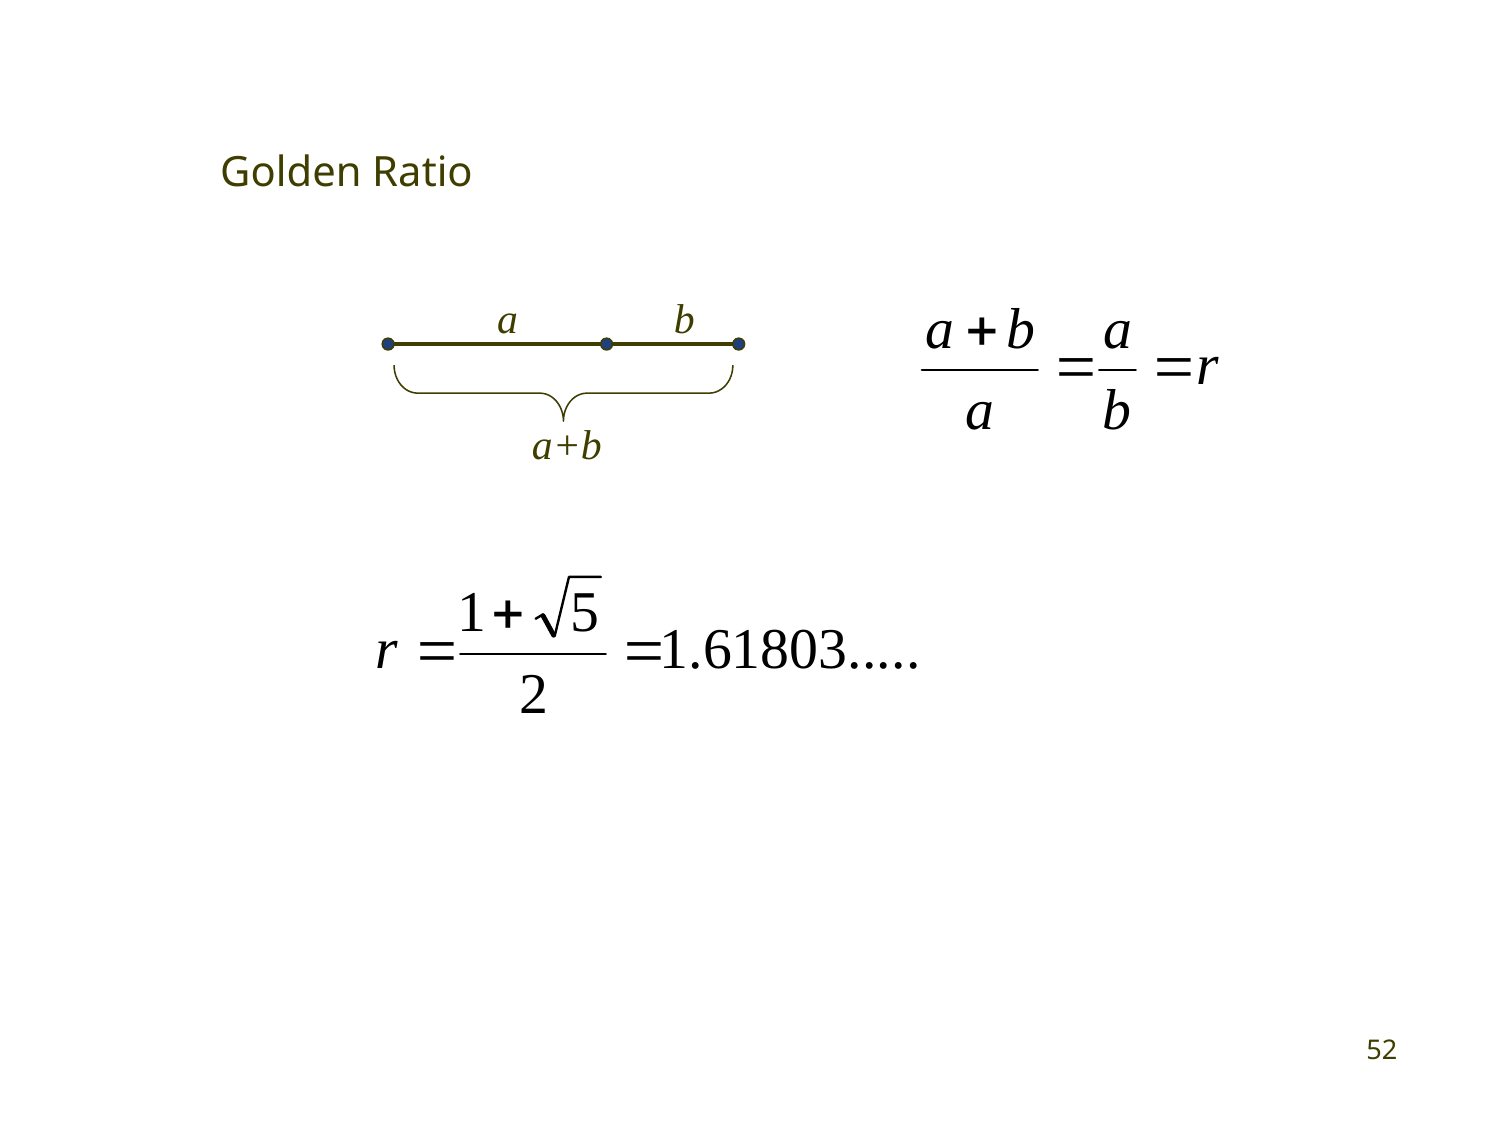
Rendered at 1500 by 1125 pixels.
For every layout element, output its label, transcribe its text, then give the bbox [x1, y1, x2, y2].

text_box [733, 338, 745, 350]
text_box a [482, 284, 534, 343]
text_box [600, 338, 613, 343]
text_box b [659, 284, 710, 343]
slide_number 52 [1099, 1024, 1413, 1101]
text_box a+b [517, 410, 618, 476]
text_box Golden Ratio [205, 137, 488, 202]
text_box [366, 562, 925, 727]
text_box [394, 365, 733, 422]
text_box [911, 292, 1230, 443]
text_box [382, 338, 394, 350]
